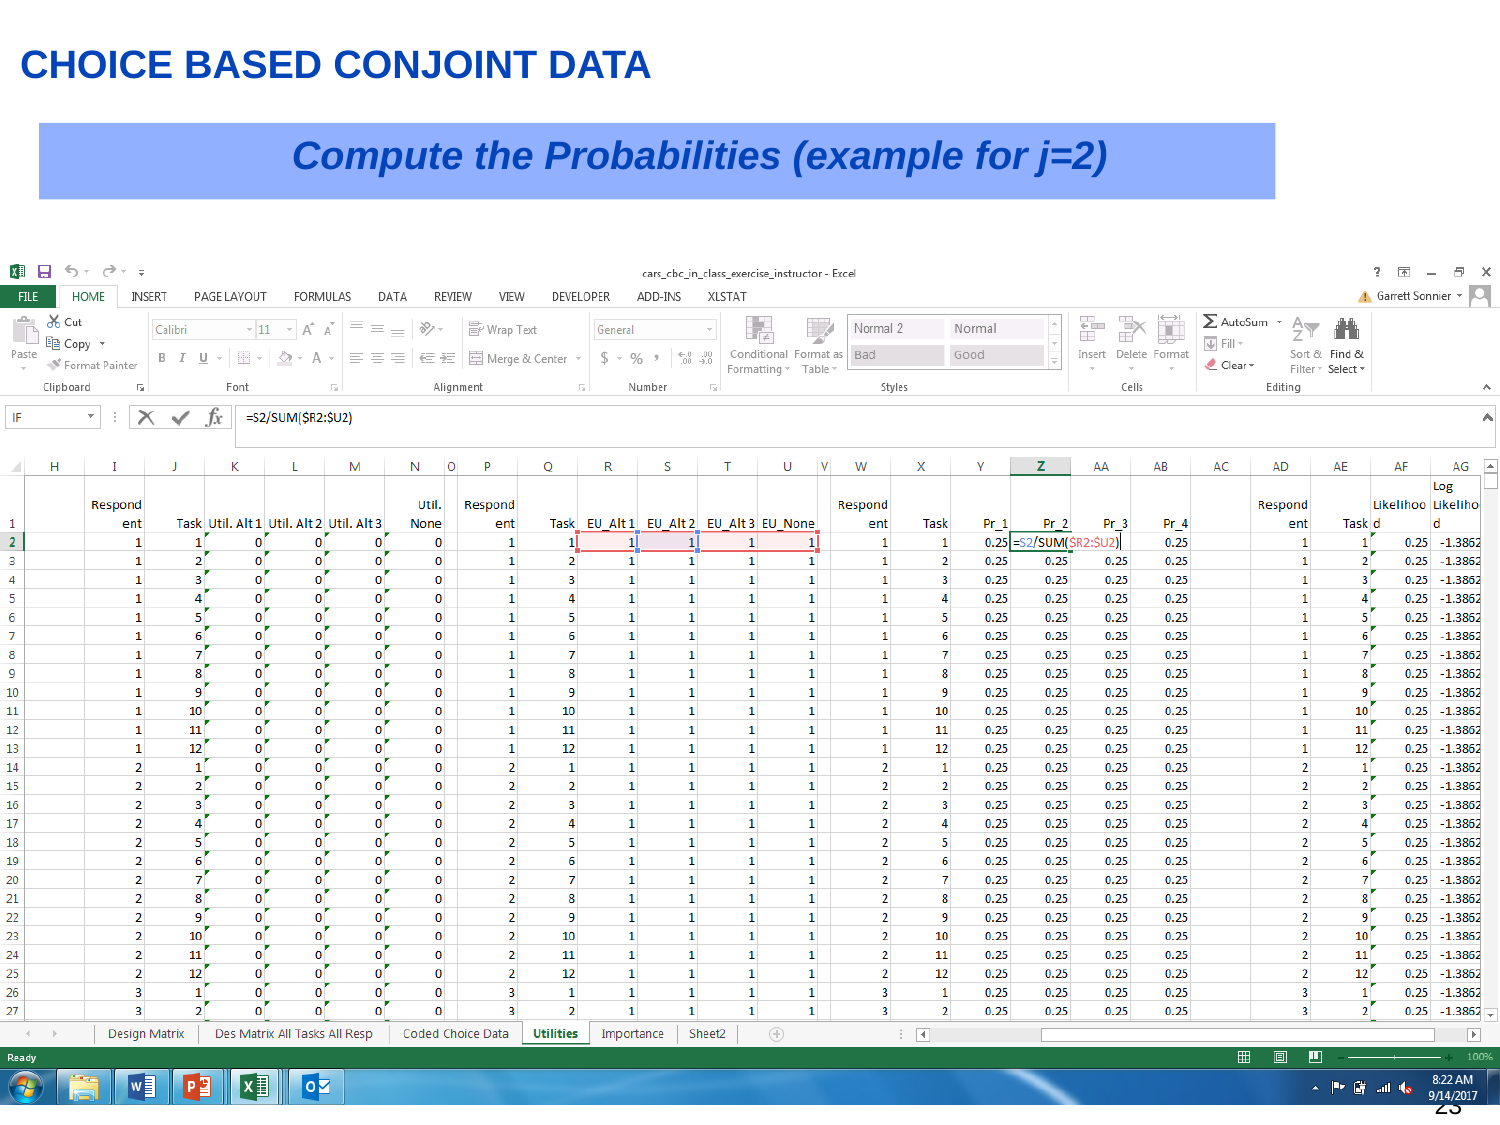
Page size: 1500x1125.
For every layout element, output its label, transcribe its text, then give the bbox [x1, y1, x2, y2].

title CHOICE BASED CONJOINT DATA [19, 38, 1463, 87]
text_box [39, 122, 1276, 200]
slide_number 22 [1149, 1114, 1463, 1121]
text_box Compute the Probabilities (example for j=2) [104, 130, 1297, 178]
picture [0, 260, 1500, 1106]
